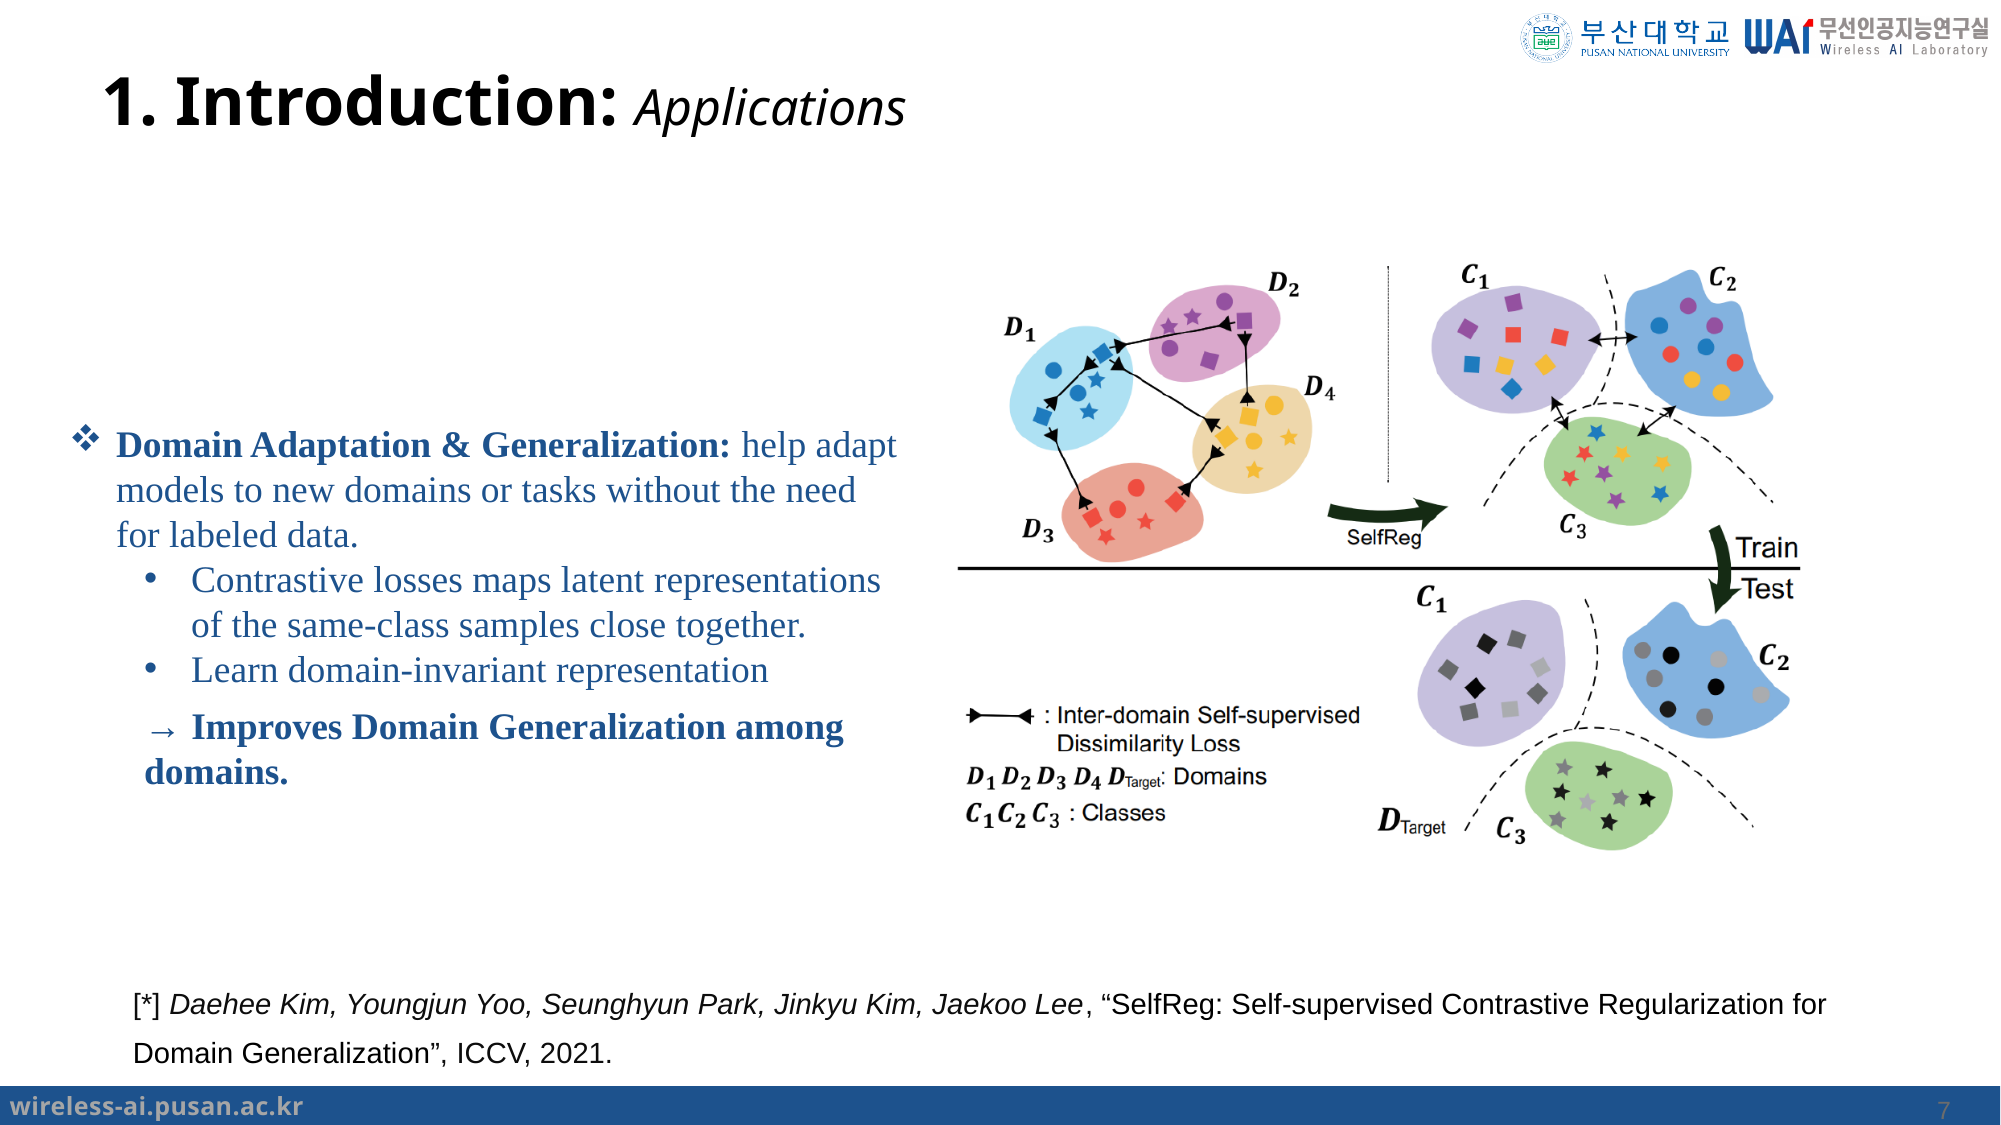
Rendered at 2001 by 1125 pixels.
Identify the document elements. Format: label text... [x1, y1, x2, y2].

text_box Domain Adaptation & Generalization: help adapt models to new domains or tasks without the need for labeled data. Contrastive losses maps latent representations of the same-class samples close together. Learn domain-invariant representation → Improves Domain Generalization among domains. [54, 412, 918, 800]
picture [1744, 16, 1989, 58]
title 1. Introduction: Applications [86, 54, 1394, 144]
picture [952, 249, 1816, 876]
slide_number 7 [1884, 1086, 2000, 1125]
picture [1518, 12, 1732, 64]
text_box [*] Daehee Kim, Youngjun Yoo, Seunghyun Park, Jinkyu Kim, Jaekoo Lee, “SelfReg: Self-supervised Contrastive Regularization for Domain Generalization”, ICCV, 2021. [117, 964, 1882, 1078]
